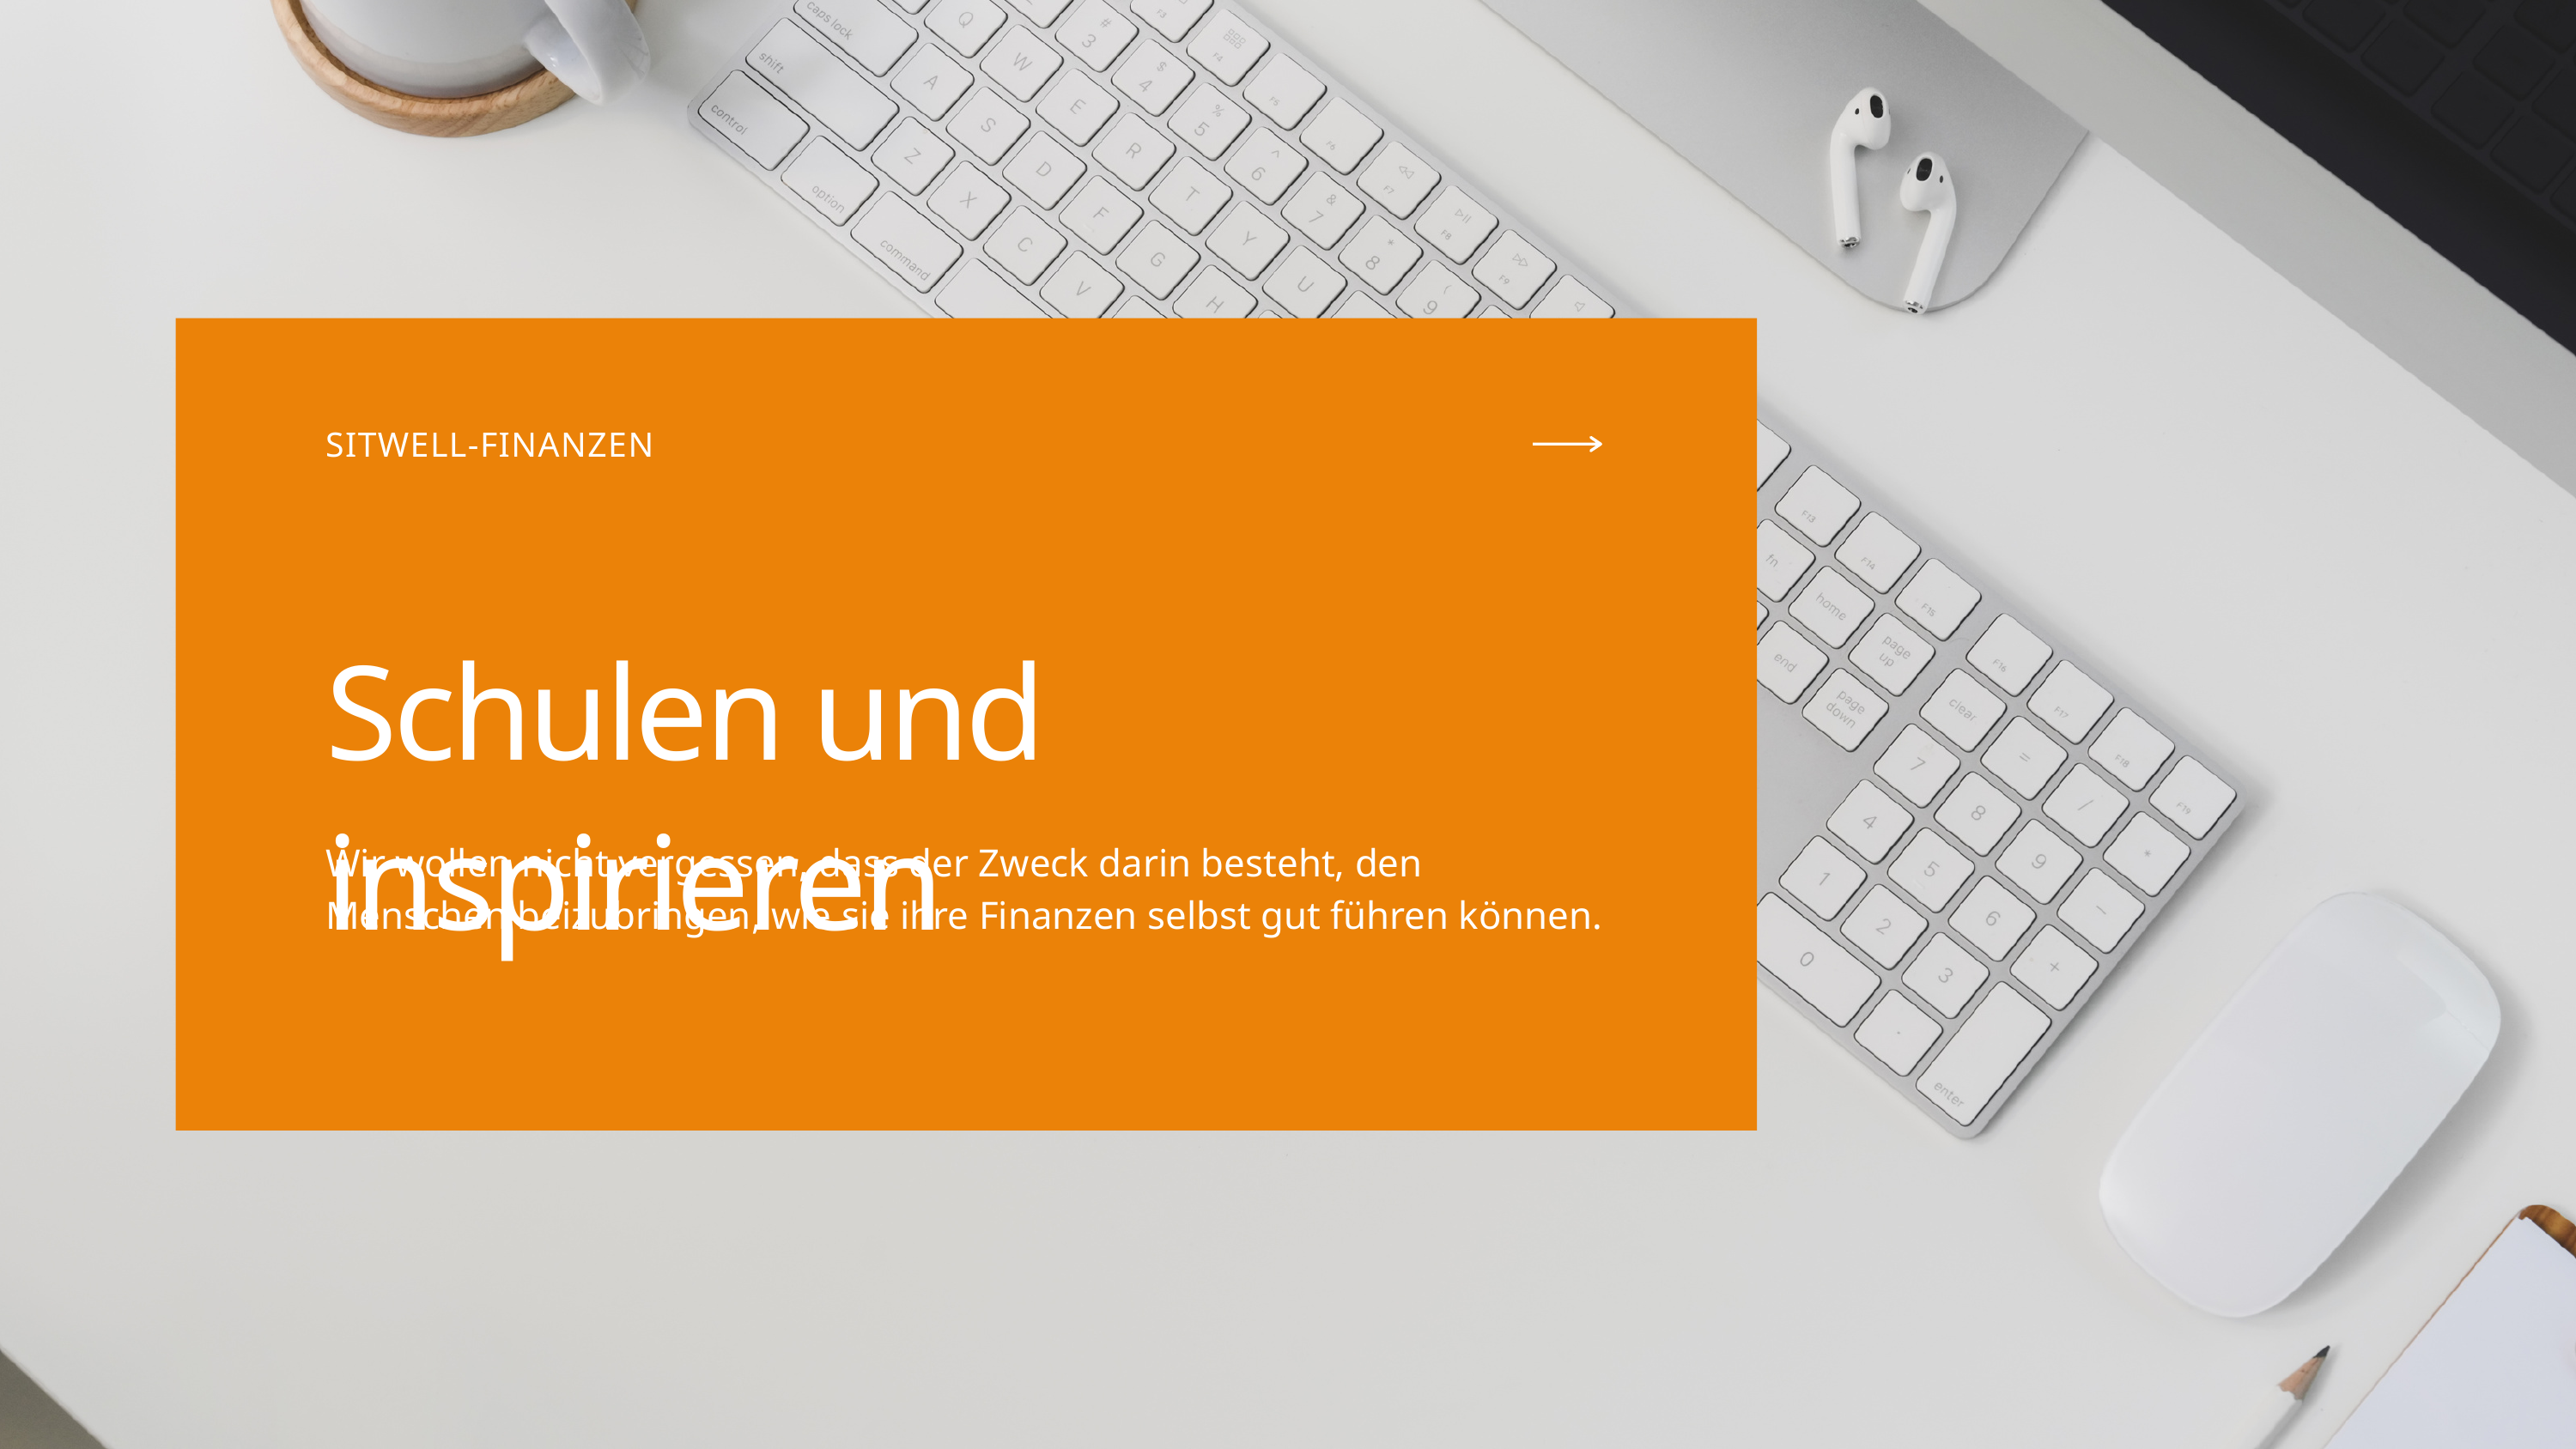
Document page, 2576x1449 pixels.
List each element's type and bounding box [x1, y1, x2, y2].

picture [0, 0, 2576, 1449]
text_box [1532, 435, 1603, 452]
text_box [325, 610, 1607, 941]
